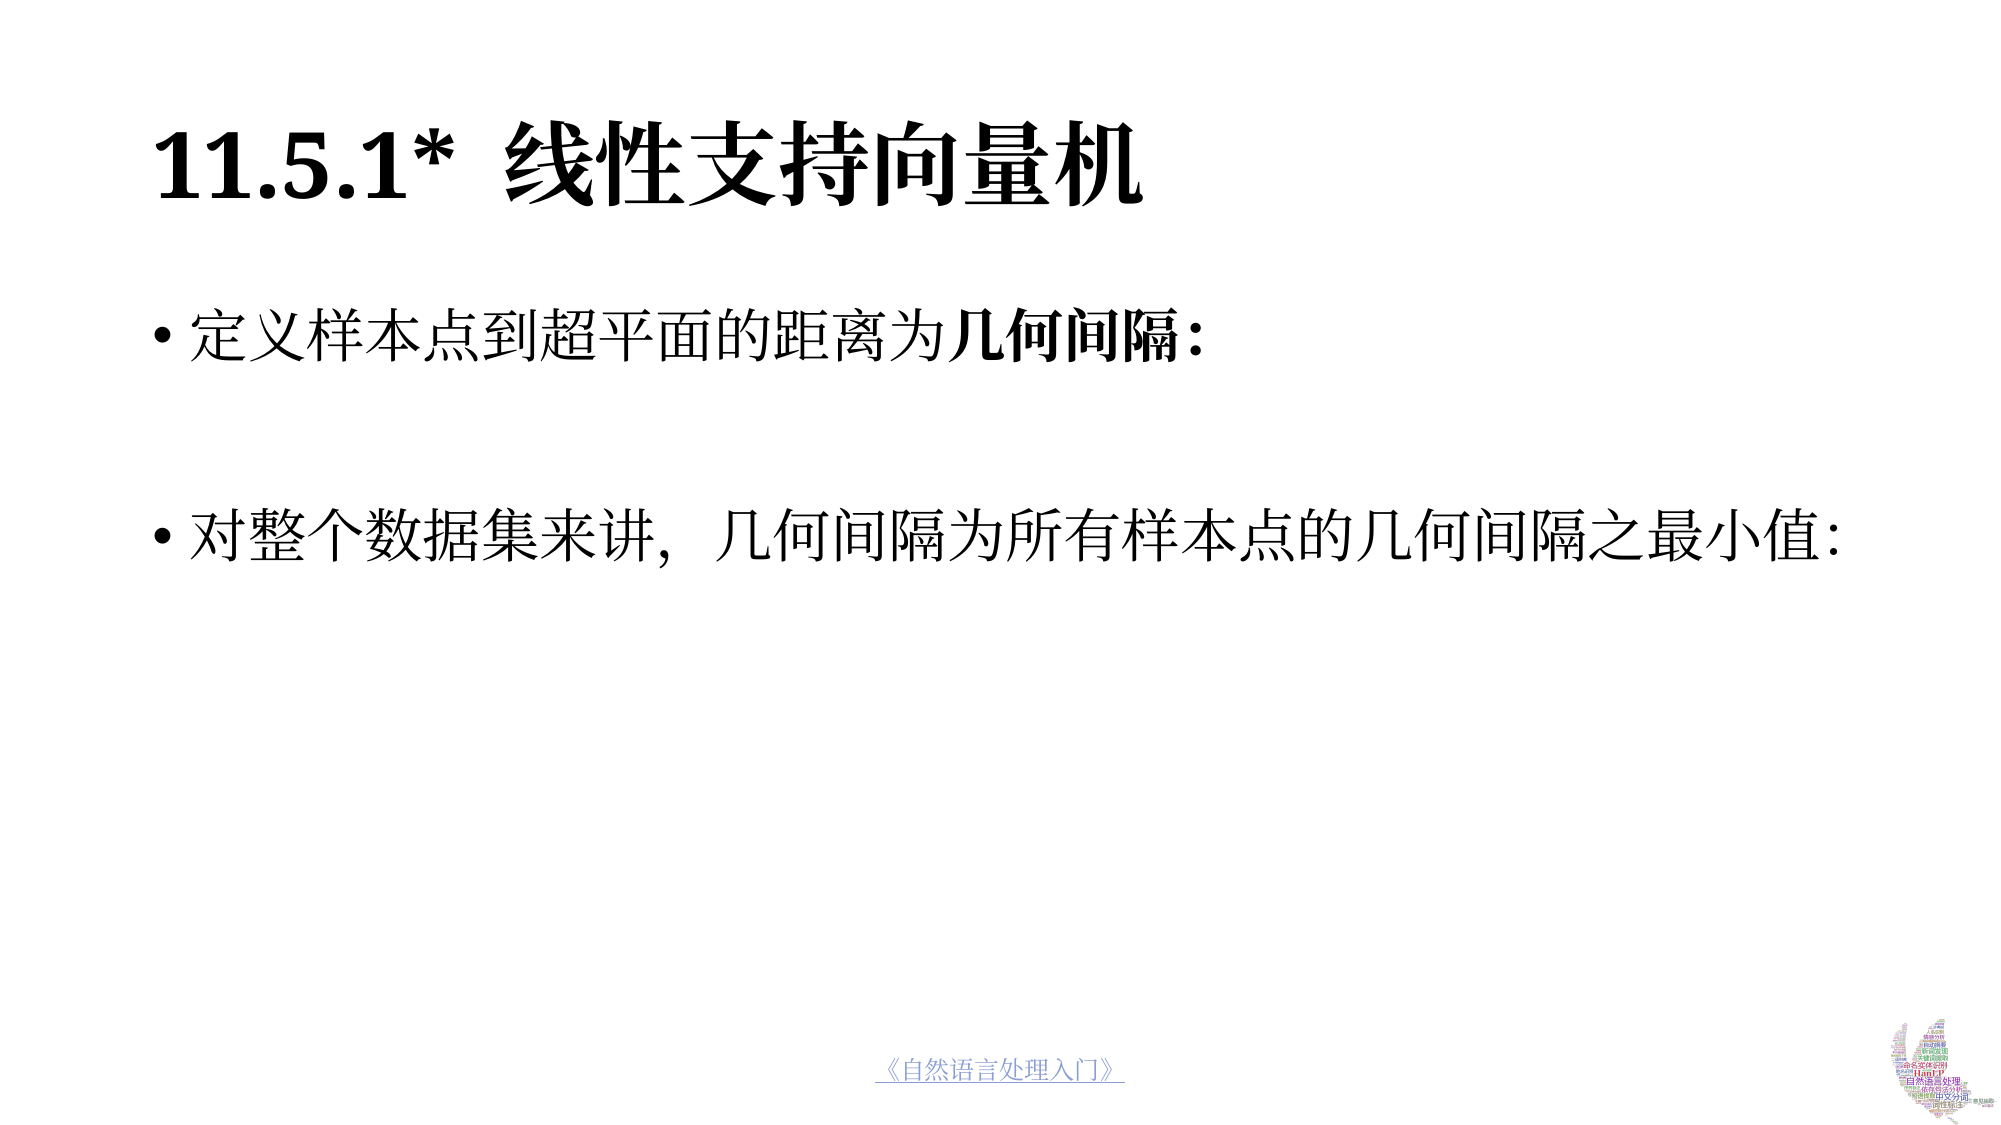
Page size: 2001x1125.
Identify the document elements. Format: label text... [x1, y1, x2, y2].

title 11.5.1* 线性支持向量机 [137, 59, 1863, 278]
picture [1888, 1016, 2000, 1125]
footer 《自然语言处理入门》 [662, 1042, 1338, 1103]
